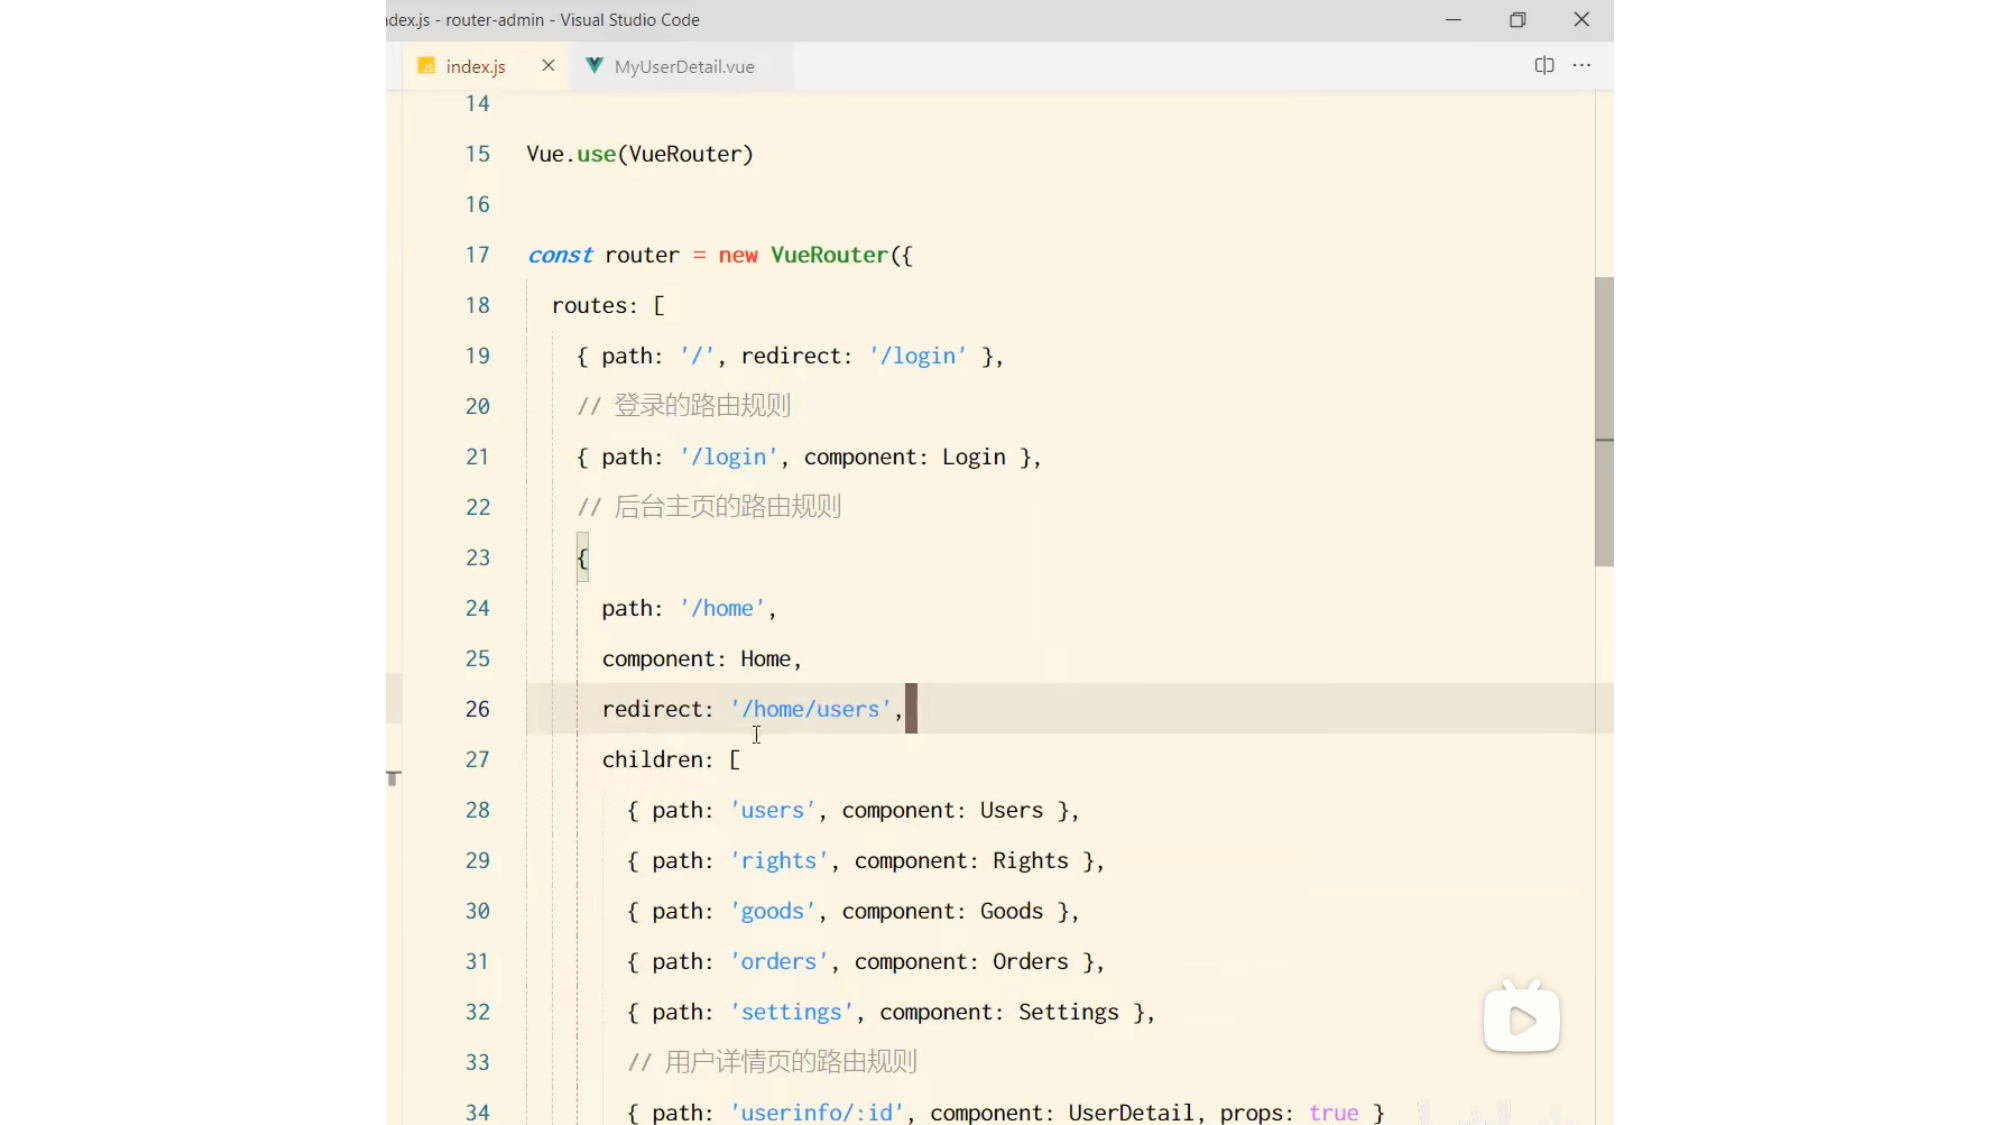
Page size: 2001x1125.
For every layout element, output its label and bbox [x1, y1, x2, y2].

picture [386, 0, 1614, 1125]
